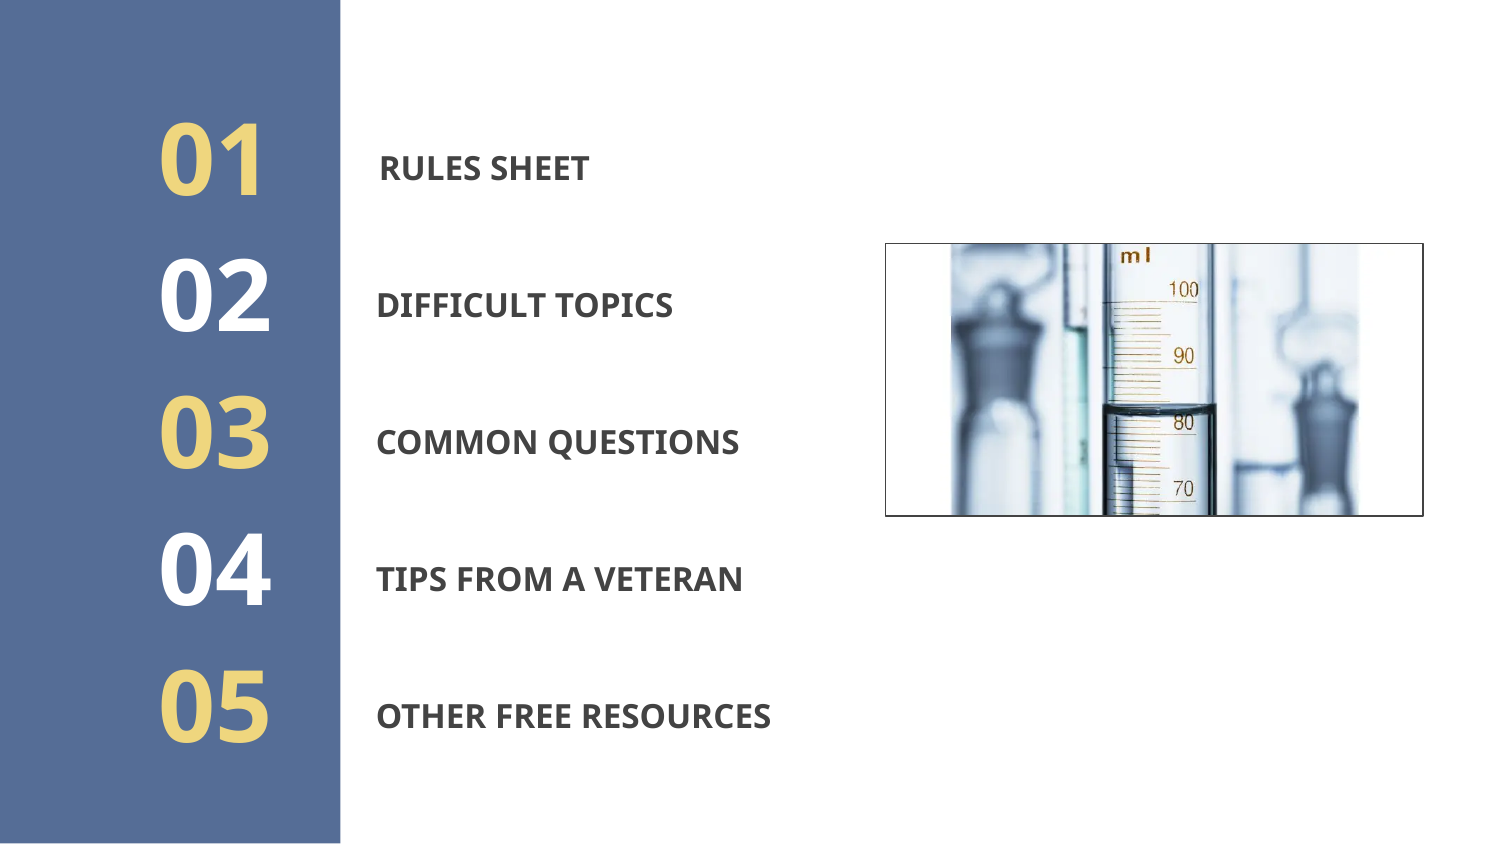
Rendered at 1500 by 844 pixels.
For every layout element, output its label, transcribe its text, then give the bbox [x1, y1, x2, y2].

text_box [0, 0, 341, 844]
title 05 [143, 655, 360, 750]
title 03 [143, 381, 360, 477]
title 02 [143, 244, 360, 340]
title TIPS FROM A VETERAN [360, 442, 803, 614]
title RULES SHEET [363, 31, 728, 168]
title COMMON QUESTIONS [360, 340, 760, 442]
title DIFFICULT TOPICS [360, 168, 760, 340]
title OTHER FREE RESOURCES [360, 614, 803, 750]
title 01 [143, 107, 429, 203]
title 04 [143, 518, 360, 613]
picture [886, 244, 1423, 516]
